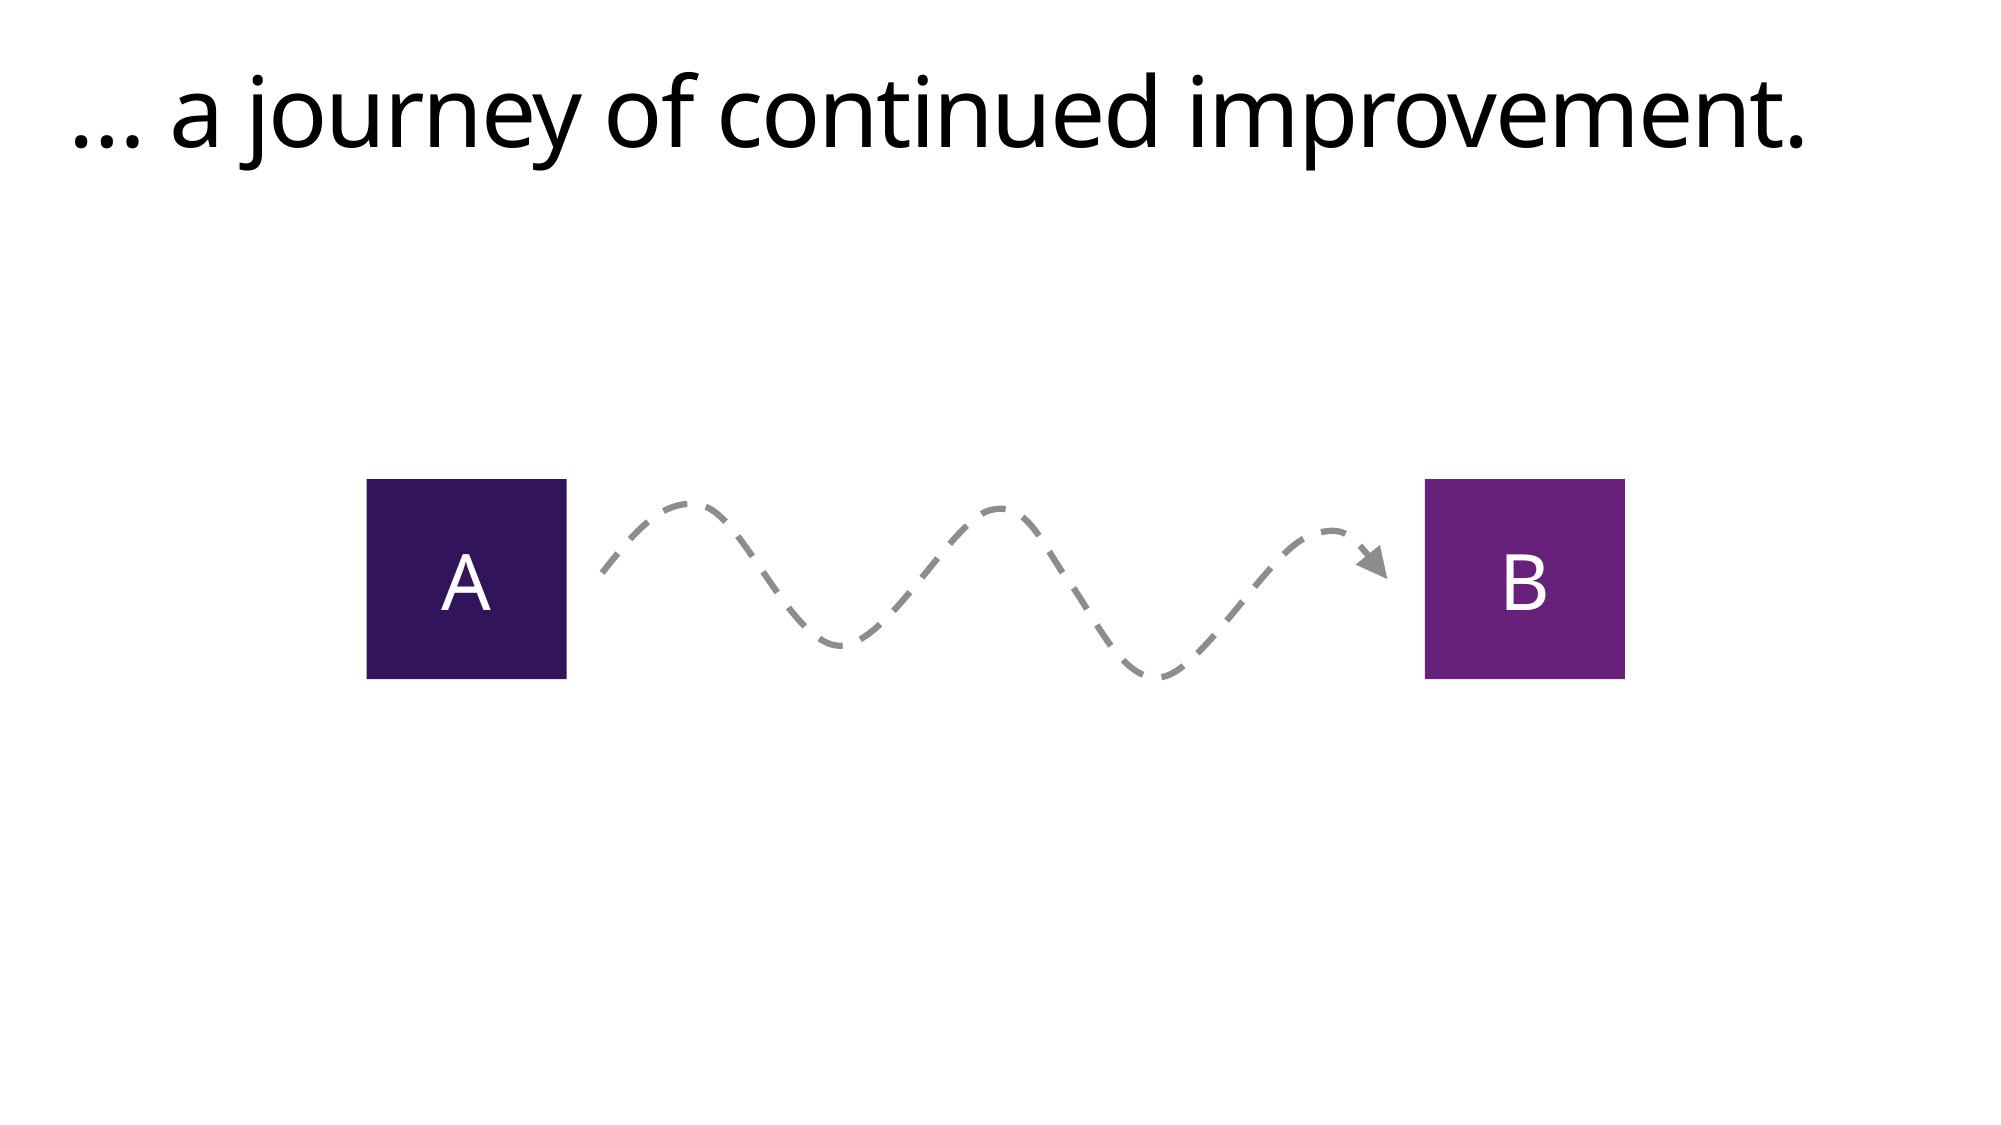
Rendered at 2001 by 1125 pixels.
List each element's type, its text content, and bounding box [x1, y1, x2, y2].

title … a journey of continued improvement. [44, 47, 1957, 196]
text_box A [366, 478, 567, 680]
text_box [601, 503, 1388, 679]
text_box B [1424, 478, 1626, 680]
